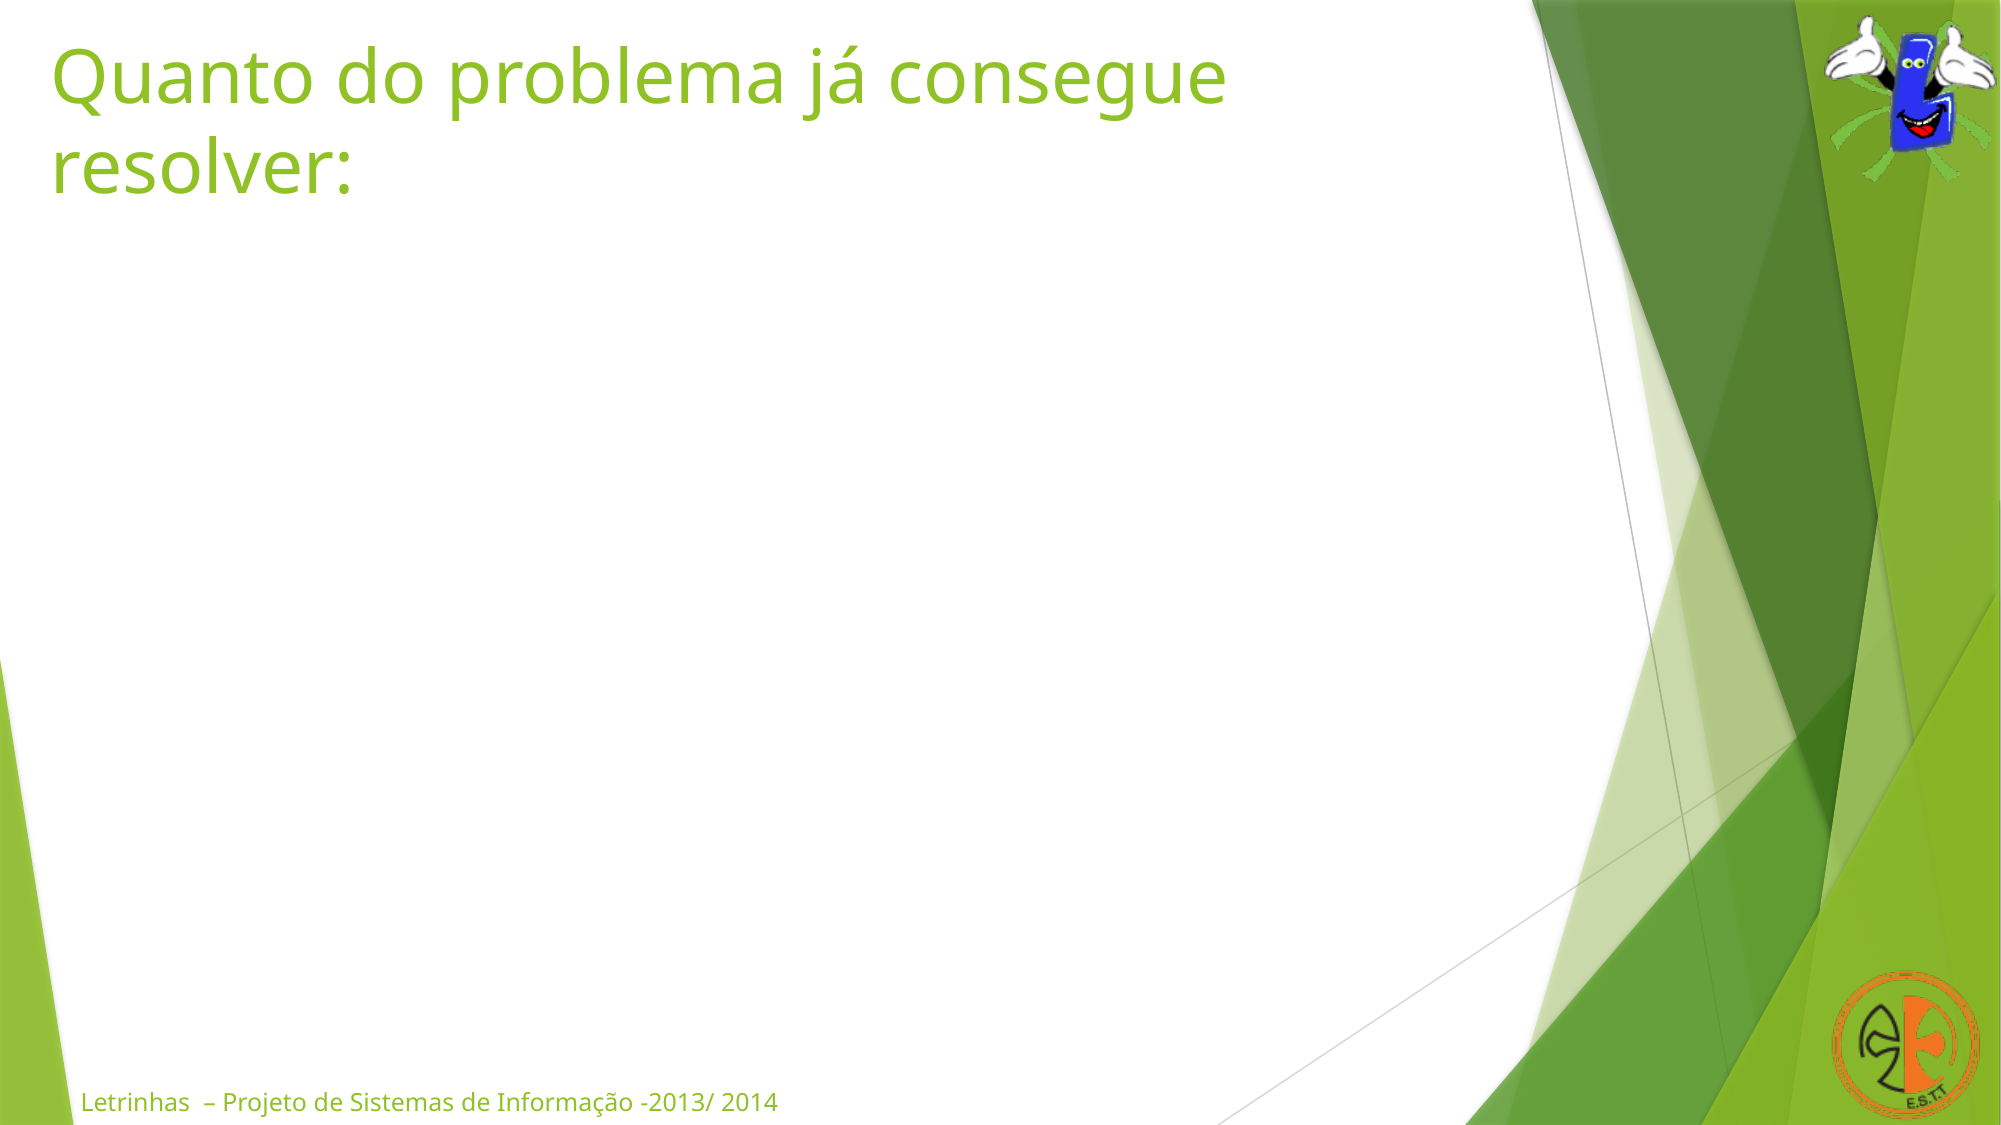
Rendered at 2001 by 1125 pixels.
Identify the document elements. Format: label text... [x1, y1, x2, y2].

title Quanto do problema já consegue resolver: [35, 21, 1447, 238]
picture [1811, 967, 2000, 1125]
picture [1821, 10, 2000, 191]
text_box Letrinhas – Projeto de Sistemas de Informação -2013/ 2014 [65, 1079, 1066, 1124]
